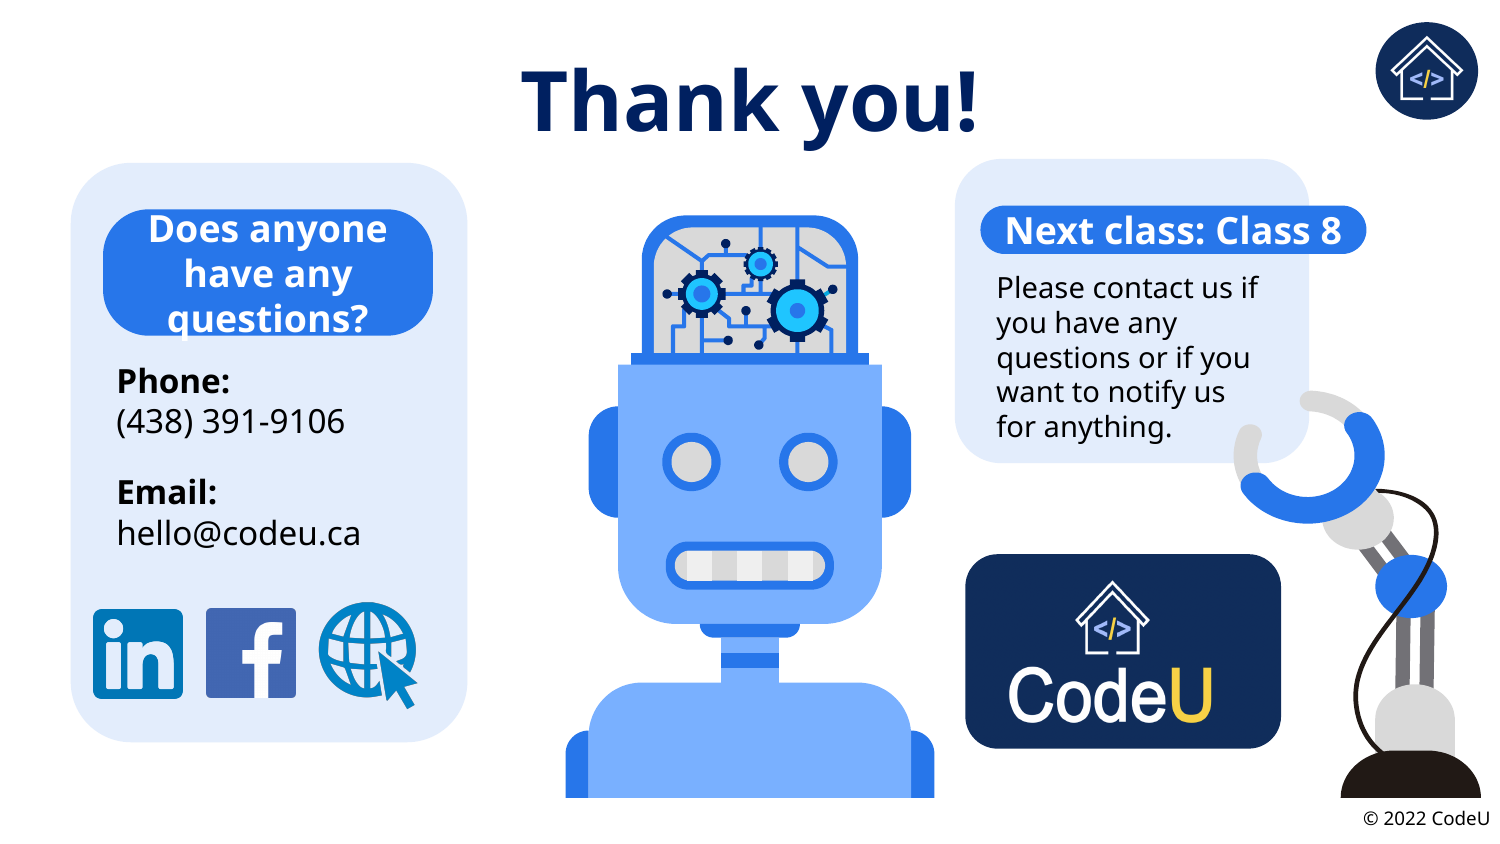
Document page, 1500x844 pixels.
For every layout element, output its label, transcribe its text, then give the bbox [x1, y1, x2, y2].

text_box [70, 162, 468, 743]
picture [93, 609, 183, 700]
text_box Please contact us if you have any questions or if you want to notify us for anything. [981, 261, 1286, 452]
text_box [100, 208, 434, 450]
picture [206, 608, 296, 698]
picture [309, 596, 426, 712]
text_box [954, 158, 1310, 464]
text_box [1233, 390, 1482, 799]
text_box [565, 215, 935, 799]
text_box Next class: Class 8 [980, 205, 1367, 254]
picture [1375, 22, 1479, 120]
title Thank you! [75, 67, 1425, 129]
picture [965, 553, 1282, 749]
text_box Email: hello@codeu.ca [101, 461, 453, 562]
